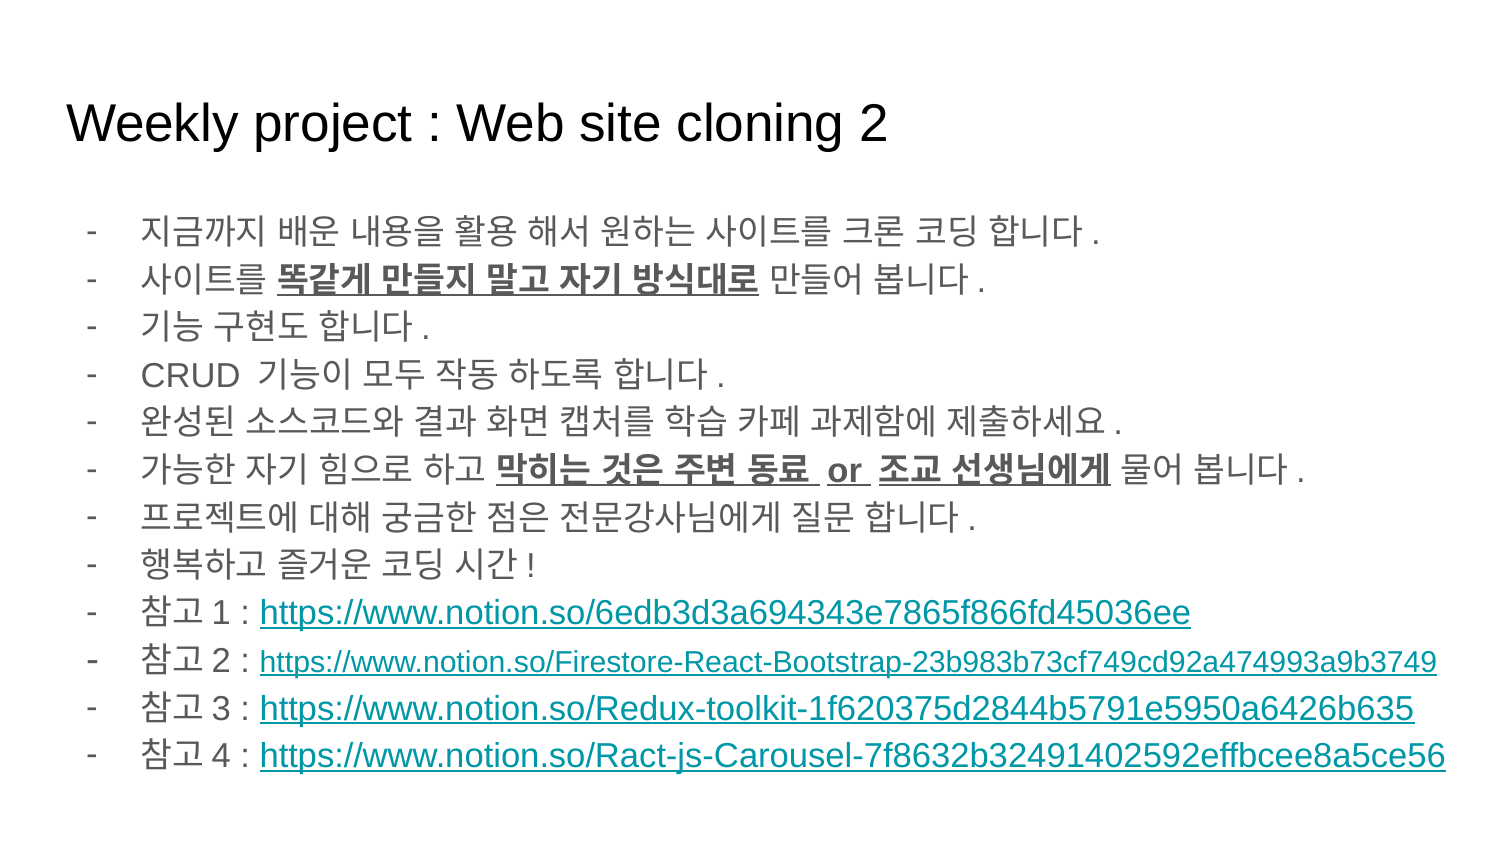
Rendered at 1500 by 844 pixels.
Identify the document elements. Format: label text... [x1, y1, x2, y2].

title Weekly project : Web site cloning 2 [51, 72, 1449, 167]
list 지금까지 배운 내용을 활용 해서 원하는 사이트를 크론 코딩 합니다. 사이트를 똑같게 만들지 말고 자기 방식대로 만들어 봅니다. 기능 구현도 합니다. CRUD 기능이 모두 작동 하도록 합니다. 완성된 소스코드와 결과 화면 캡처를 학습 카페 과제함에 제출하세요. 가능한 자기 힘으로 하고 막히는 것은 주변 동료 or 조교 선생님에게 물어 봅니다. 프로젝트에 대해 궁금한 점은 전문강사님에게 질문 합니다. 행복하고 즐거운 코딩 시간! 참고1 : https://www.notion.so/6edb3d3a694343e7865f866fd45036ee 참고2 : https://www.notion.so/Firestore-React-Bootstrap-23b983b73cf749cd92a474993a9b3749 참고3 : https://www.notion.so/Redux-toolkit-1f620375d2844b5791e5950a6426b635 참고4 : https://www.notion.so/Ract-js-Carousel-7f8632b32491402592effbcee8a5ce56 [51, 189, 1469, 820]
